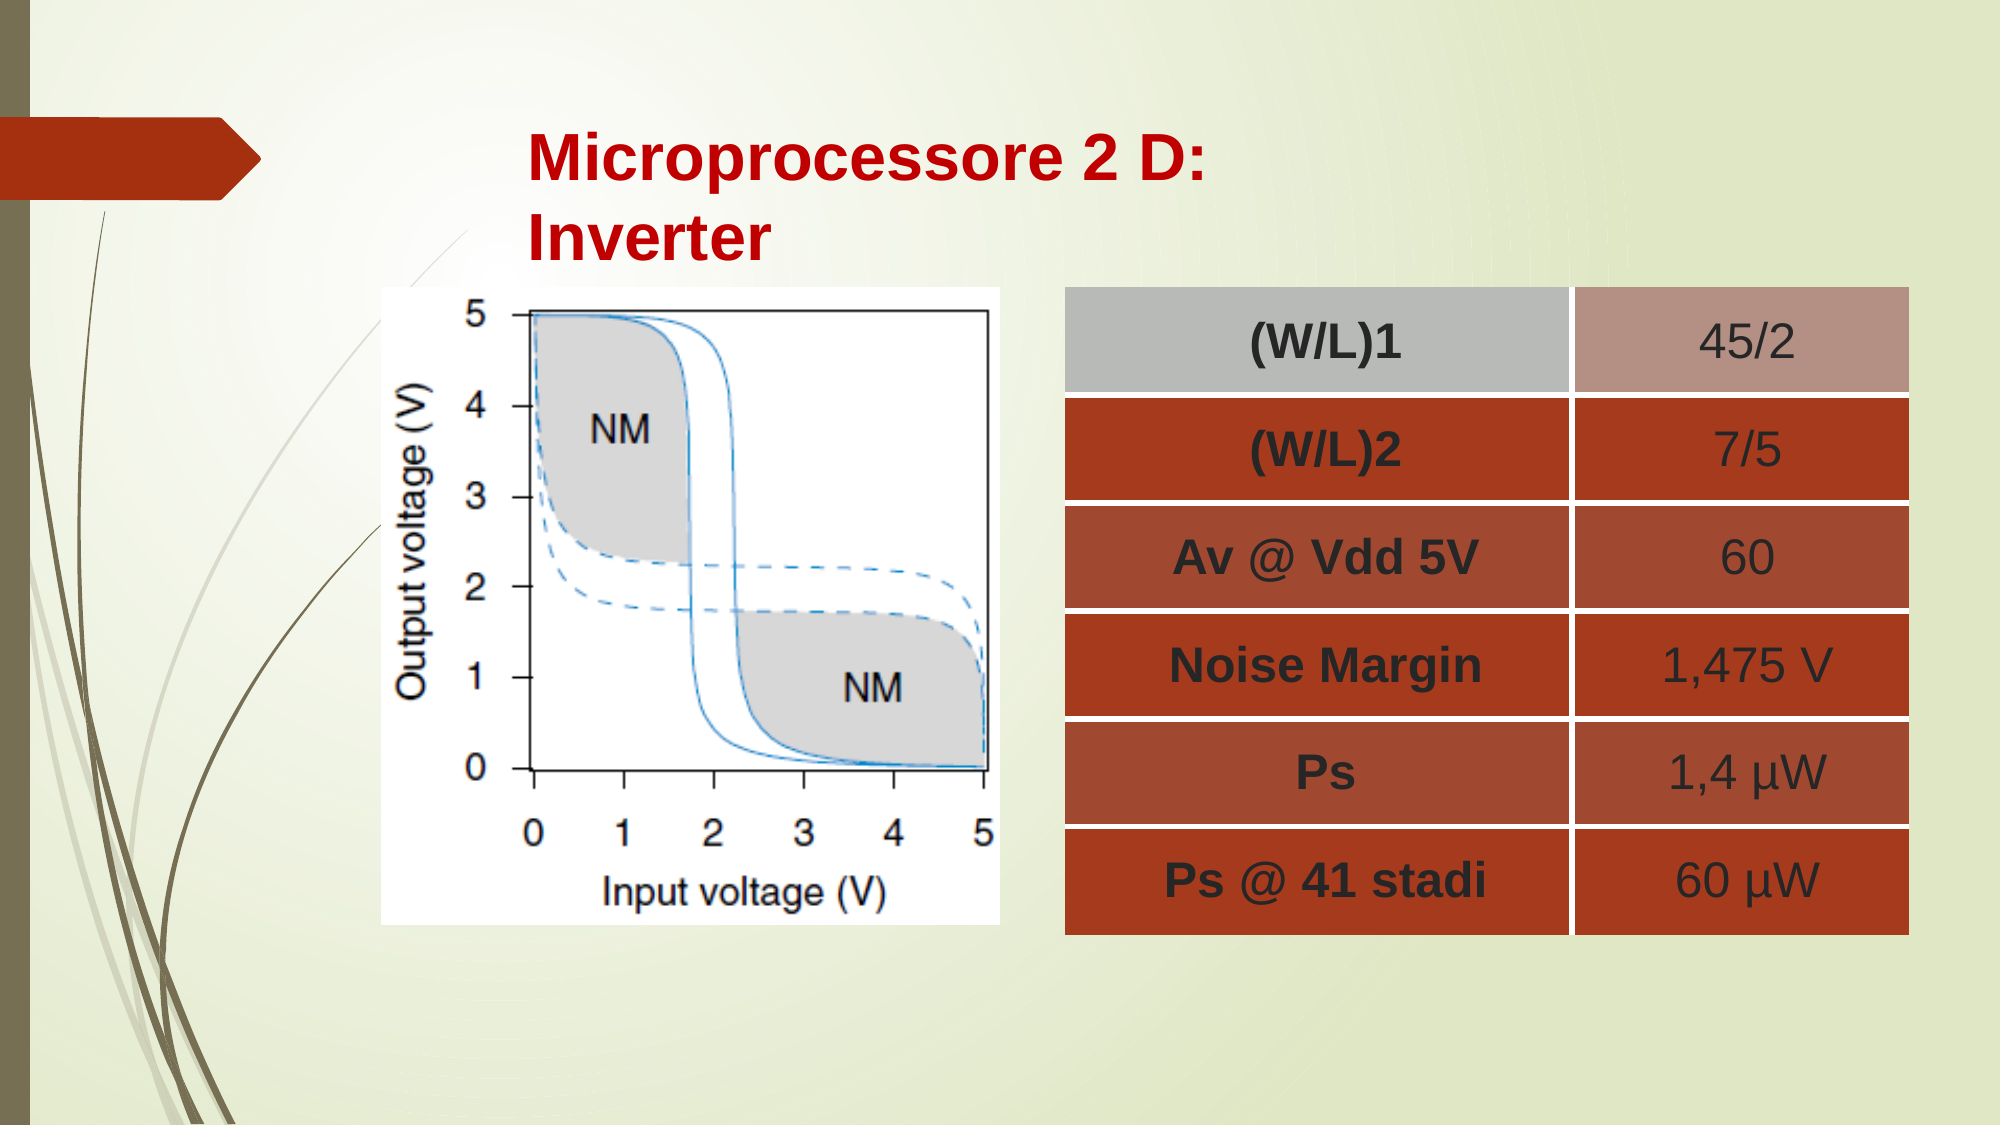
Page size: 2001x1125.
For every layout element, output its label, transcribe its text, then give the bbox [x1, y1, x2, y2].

table_cell 60 µW [1575, 829, 1909, 935]
table_cell 7/5 [1575, 398, 1909, 500]
table_header (W/L)1 [1065, 287, 1569, 392]
table_cell 1,475 V [1575, 614, 1909, 716]
table_cell 1,4 µW [1575, 722, 1909, 824]
table_cell Ps @ 41 stadi [1065, 829, 1569, 935]
table_header 45/2 [1575, 287, 1909, 392]
title Microprocessore 2 D: Inverter [513, 106, 1487, 313]
table_cell 60 [1575, 506, 1909, 608]
table_cell Av @ Vdd 5V [1065, 506, 1569, 608]
table_cell Ps [1065, 722, 1569, 824]
table_cell Noise Margin [1065, 614, 1569, 716]
picture [381, 287, 1000, 925]
table_cell (W/L)2 [1065, 398, 1569, 500]
